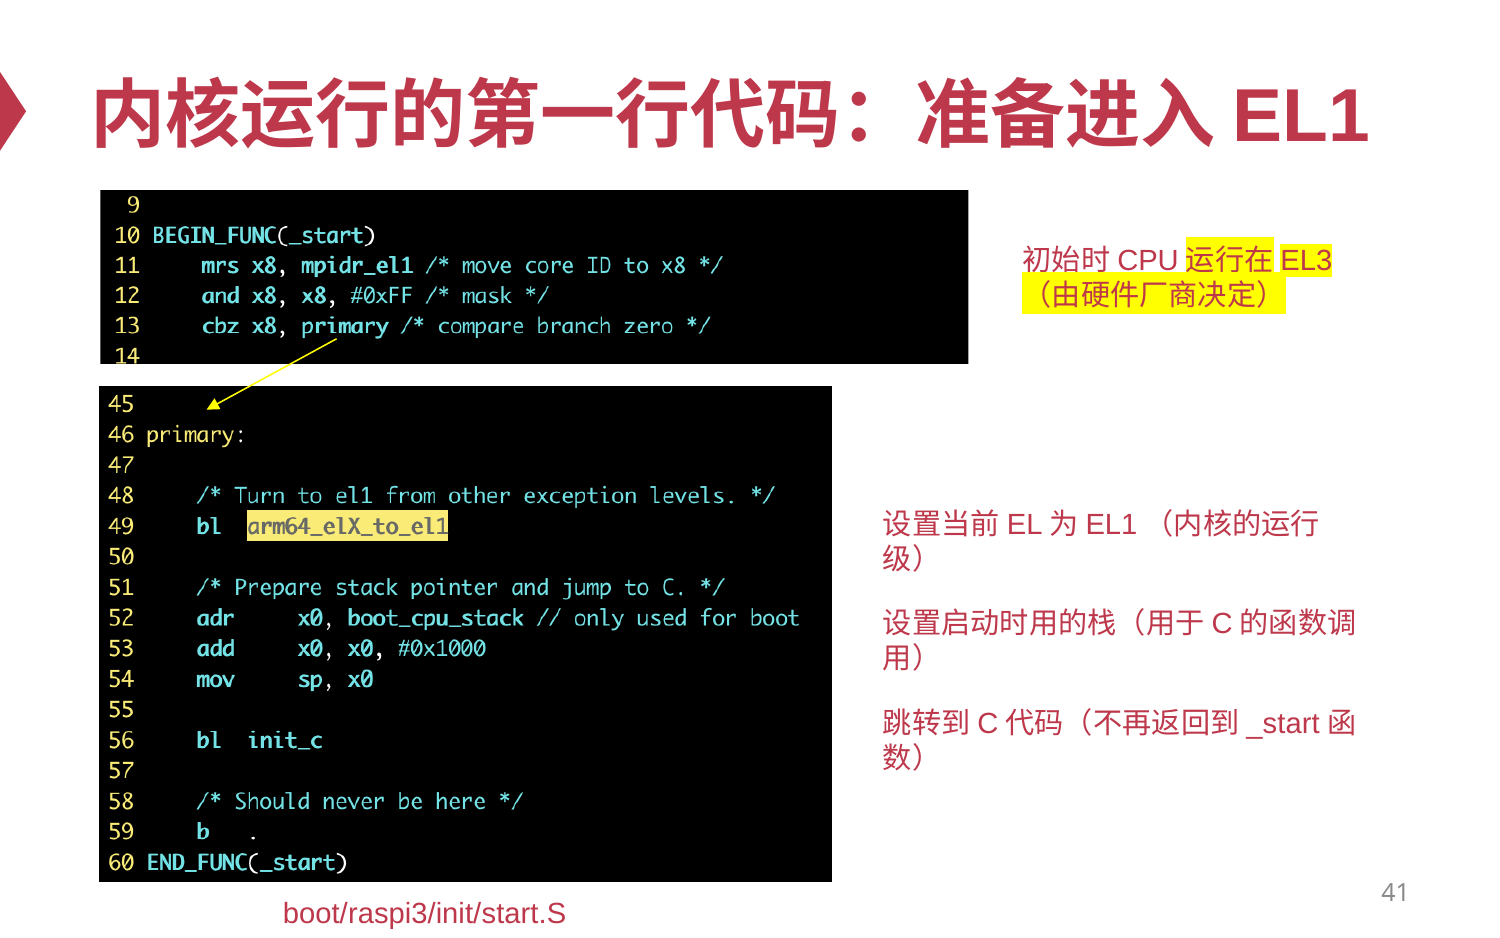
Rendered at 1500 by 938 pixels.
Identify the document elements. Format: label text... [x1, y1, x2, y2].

slide_number 41 [1074, 868, 1425, 919]
text_box 设置当前EL为EL1（内核的运行级） [868, 498, 1353, 583]
text_box 跳转到C代码（不再返回到_start函数） [868, 696, 1401, 782]
text_box 设置启动时用的栈（用于C的函数调用） [868, 596, 1401, 682]
text_box boot/raspi3/init/start.S [182, 891, 668, 937]
picture [100, 189, 969, 364]
picture [98, 385, 832, 882]
title 内核运行的第一行代码：准备进入EL1 [75, 37, 1425, 186]
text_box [206, 338, 337, 410]
text_box 初始时CPU运行在EL3 （由硬件厂商决定） [1007, 233, 1493, 319]
